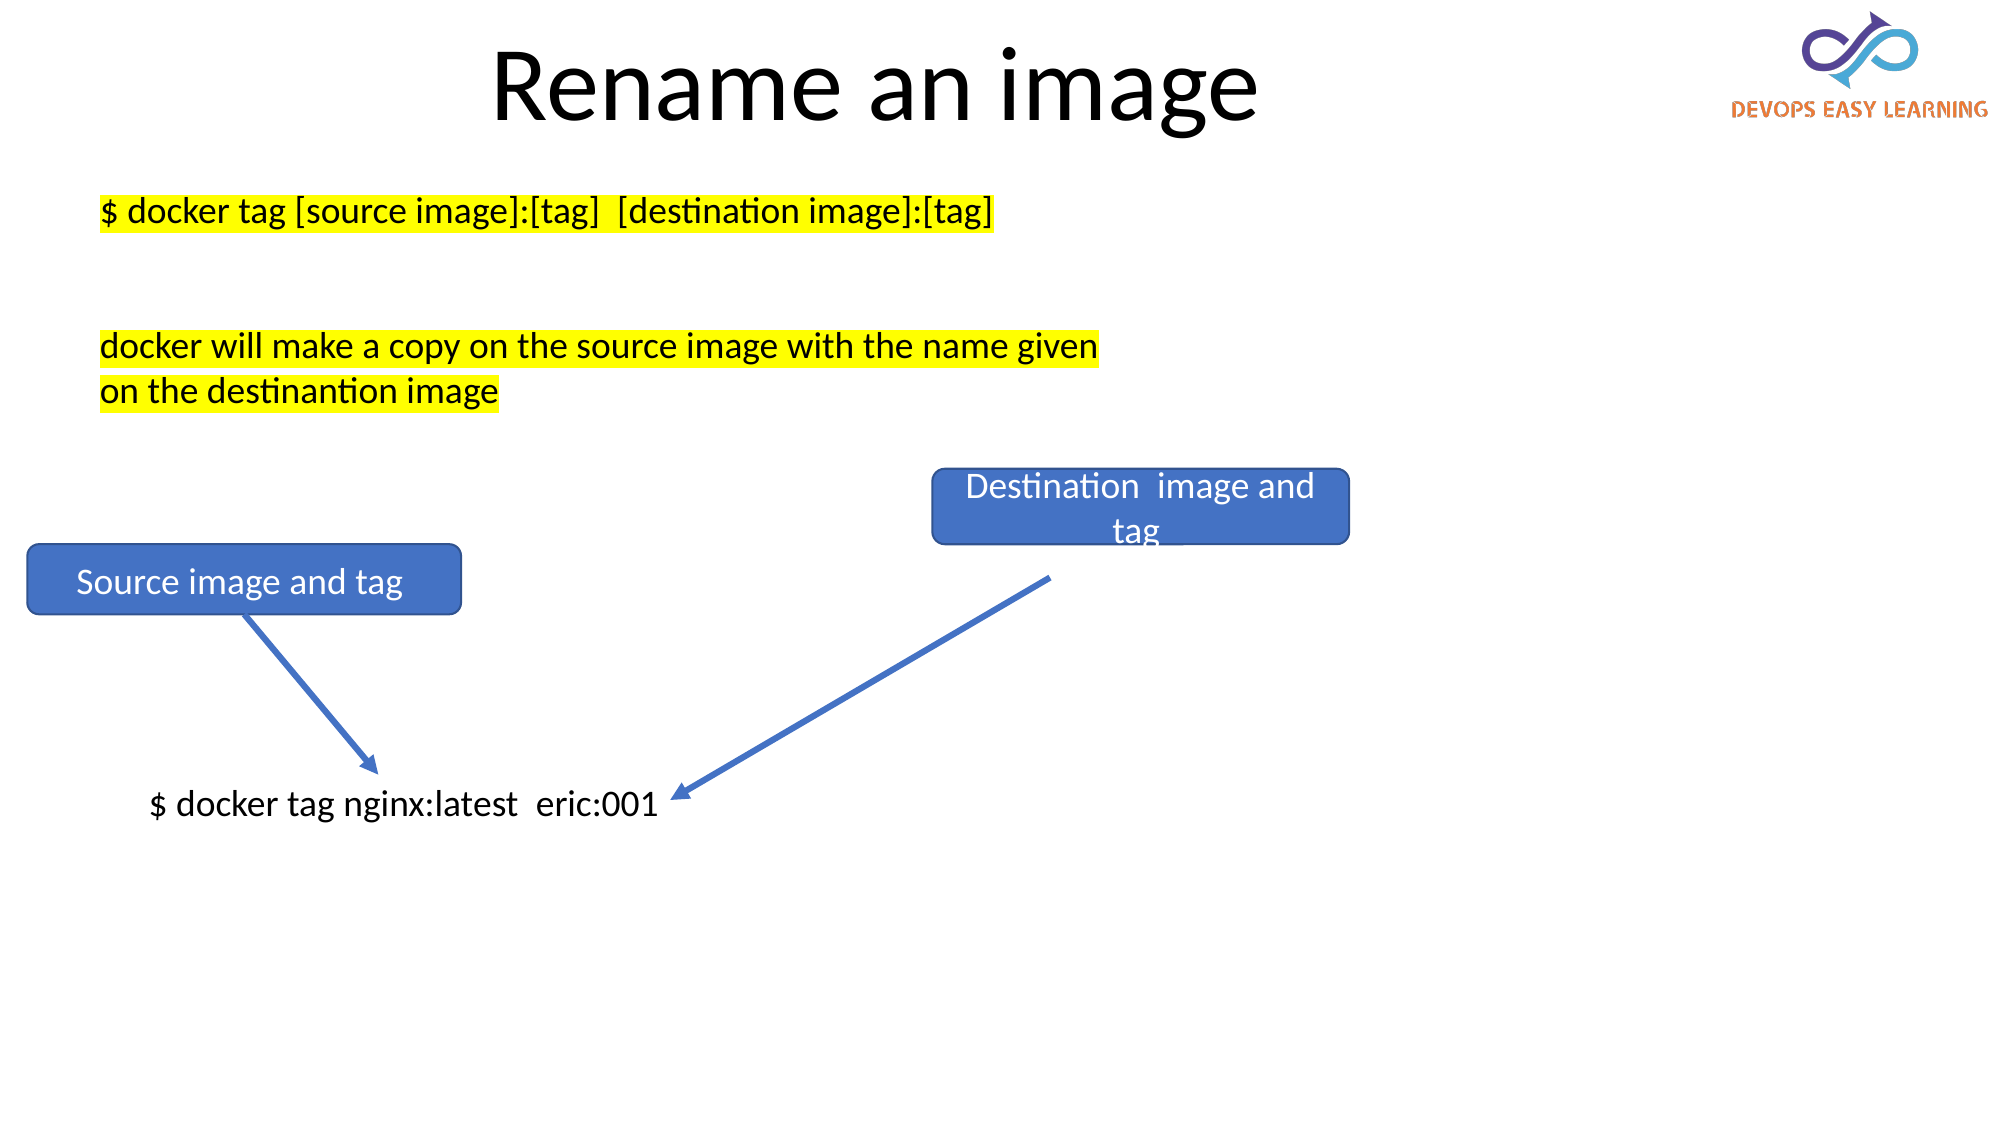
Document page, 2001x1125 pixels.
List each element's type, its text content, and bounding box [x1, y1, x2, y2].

text_box $ docker tag [source image]:[tag] [destination image]:[tag] docker will make a copy on the source image with the name given on the destinantion image [84, 178, 1161, 419]
text_box Destination image and tag [932, 468, 1350, 545]
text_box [669, 577, 1051, 801]
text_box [243, 614, 379, 775]
title Rename an image [27, 20, 1725, 151]
text_box $ docker tag nginx:latest eric:001 [133, 771, 1006, 877]
picture [1720, 0, 2000, 140]
text_box Source image and tag [27, 544, 462, 615]
